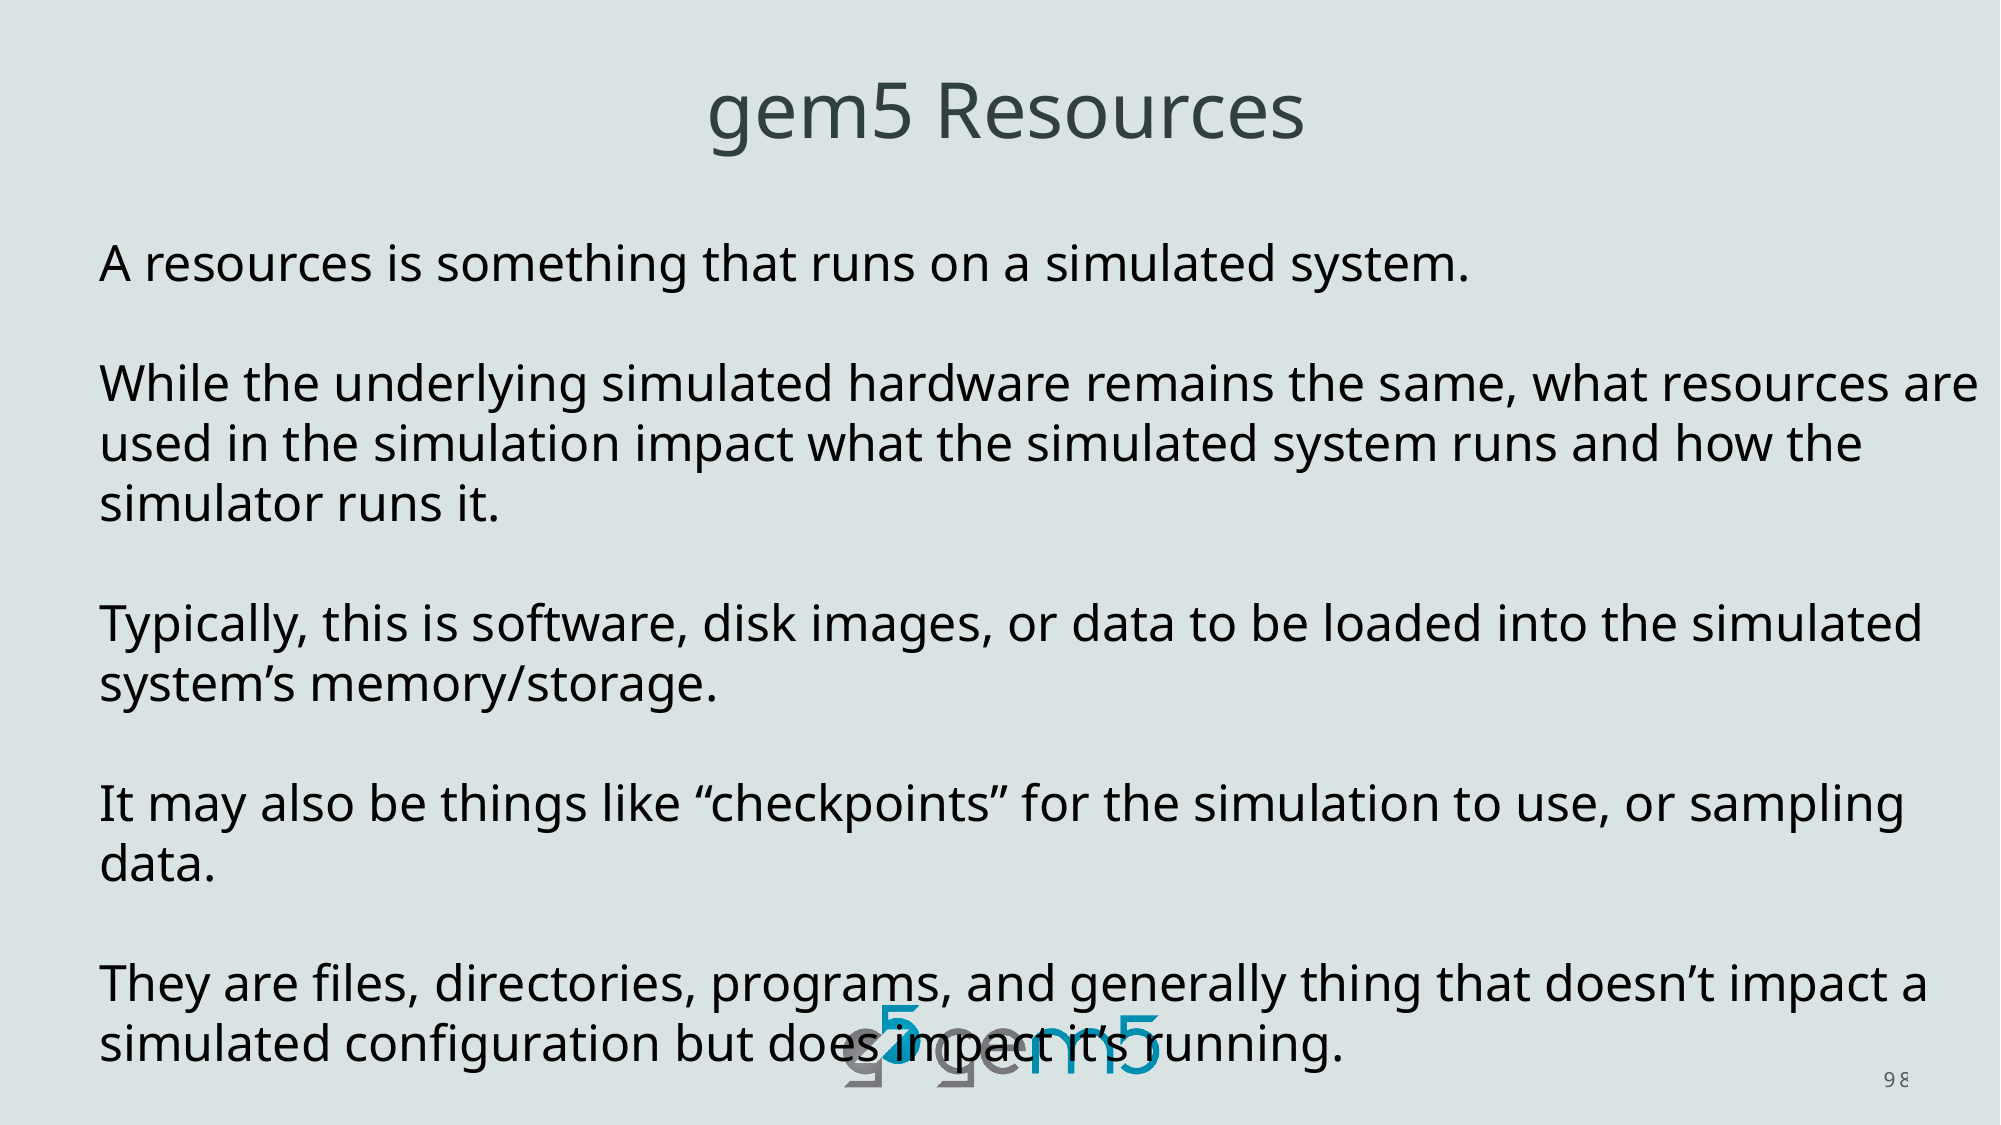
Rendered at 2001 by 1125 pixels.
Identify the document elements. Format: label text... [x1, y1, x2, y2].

title gem5 Resources [169, 53, 1845, 162]
picture [807, 965, 1193, 1120]
slide_number 98 [1637, 1079, 1927, 1119]
text_box A resources is something that runs on a simulated system. While the underlying simulated hardware remains the same, what resources are used in the simulation impact what the simulated system runs and how the simulator runs it. Typically, this is software, disk images, or data to be loaded into the simulated system’s memory/storage. It may also be things like “checkpoints” for the simulation to use, or sampling data. They are files, directories, programs, and generally thing that doesn’t impact a simulated configuration but does impact it’s running. [84, 223, 2000, 1079]
